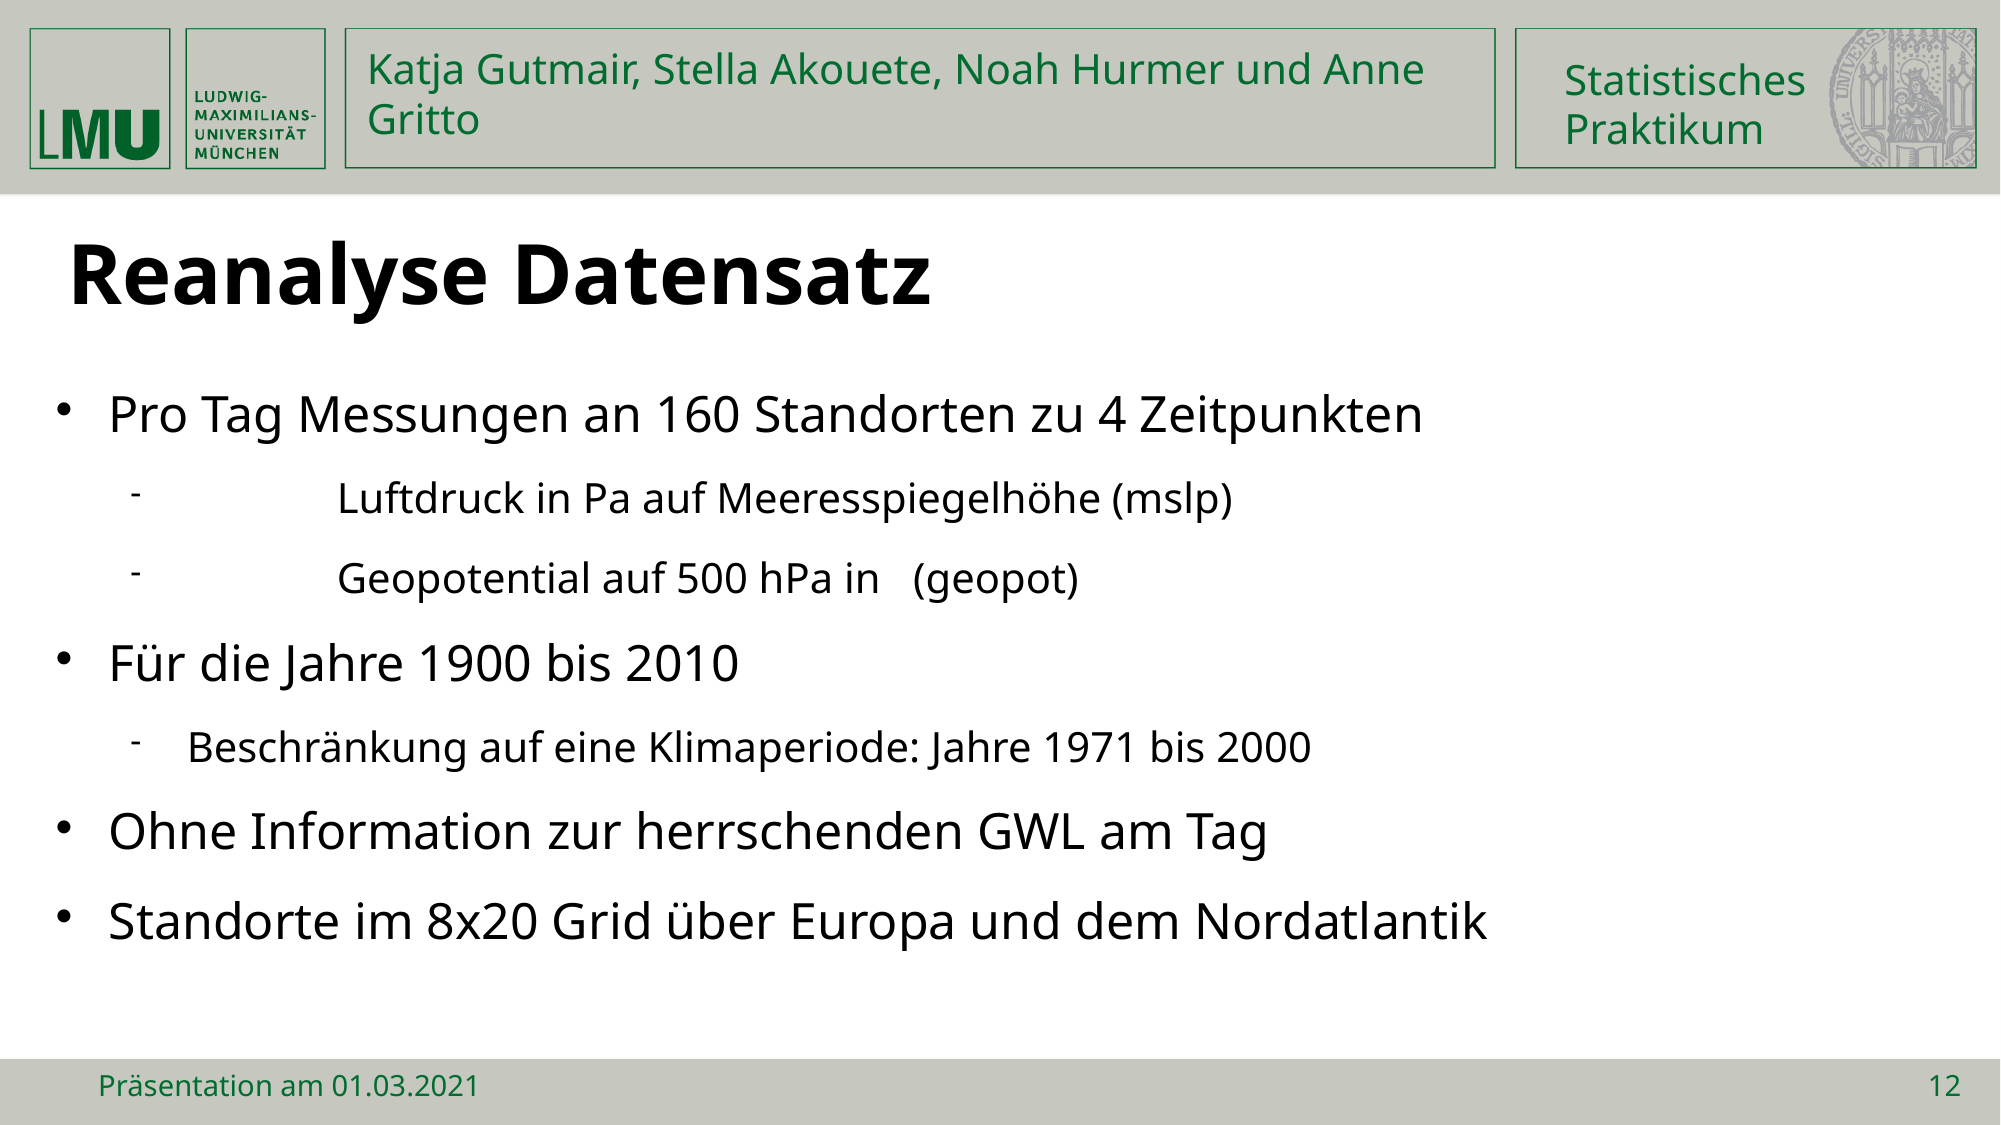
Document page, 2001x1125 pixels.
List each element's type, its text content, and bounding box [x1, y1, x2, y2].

picture [0, 0, 2001, 1125]
text_box 12 [1803, 1059, 1977, 1108]
text_box Reanalyse Datensatz [52, 213, 1948, 339]
text_box [1525, 30, 1821, 161]
text_box Statistisches Praktikum [1549, 46, 1833, 161]
text_box Katja Gutmair, Stella Akouete, Noah Hurmer und Anne Gritto [352, 74, 1463, 150]
text_box Präsentation am 01.03.2021 [83, 1059, 1775, 1108]
